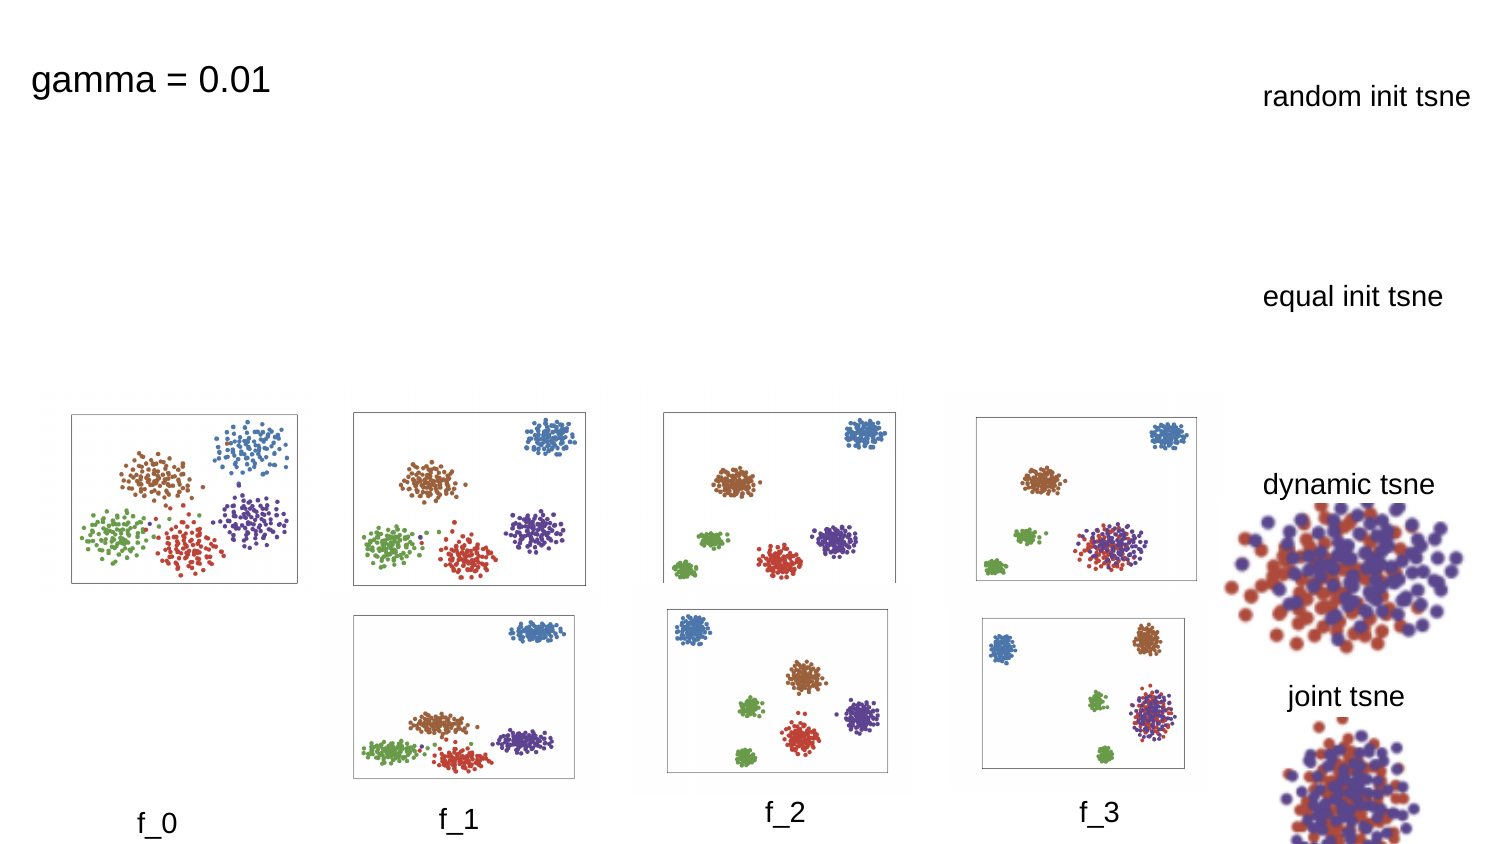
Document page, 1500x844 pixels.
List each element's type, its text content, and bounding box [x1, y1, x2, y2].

picture [1272, 717, 1426, 844]
text_box random init tsne [1247, 62, 1500, 128]
text_box gamma = 0.01 [16, 39, 311, 115]
picture [625, 385, 926, 796]
text_box dynamic tsne [1247, 450, 1471, 501]
picture [34, 385, 615, 803]
text_box f_3 [969, 778, 1230, 843]
picture [940, 391, 1482, 791]
text_box f_2 [655, 803, 916, 843]
text_box f_0 [27, 789, 288, 844]
text_box equal init tsne [1247, 262, 1500, 328]
text_box joint tsne [1272, 676, 1441, 728]
text_box f_1 [328, 811, 590, 844]
